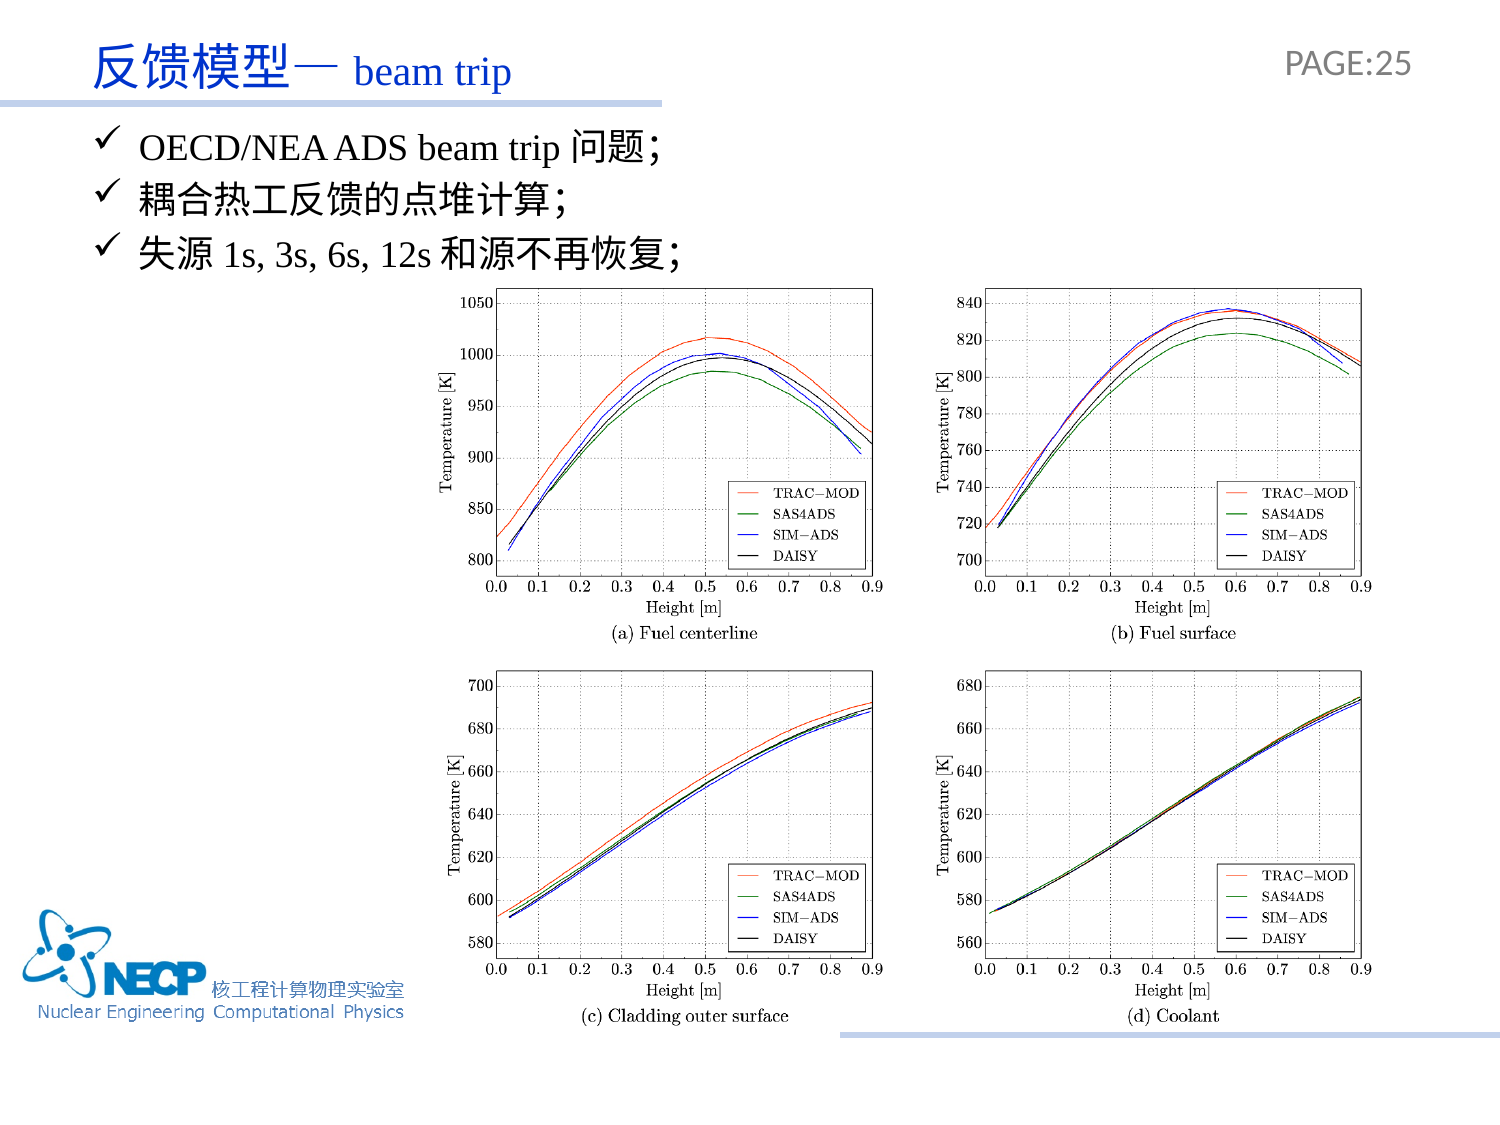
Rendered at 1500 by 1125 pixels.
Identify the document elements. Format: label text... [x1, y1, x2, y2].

text_box OECD/NEA ADS beam trip问题； 耦合热工反馈的点堆计算； 失源1s, 3s, 6s, 12s和源不再恢复； [77, 115, 999, 282]
text_box 反馈模型—beam trip [76, 28, 717, 104]
picture [17, 905, 208, 999]
picture [432, 282, 1378, 1032]
